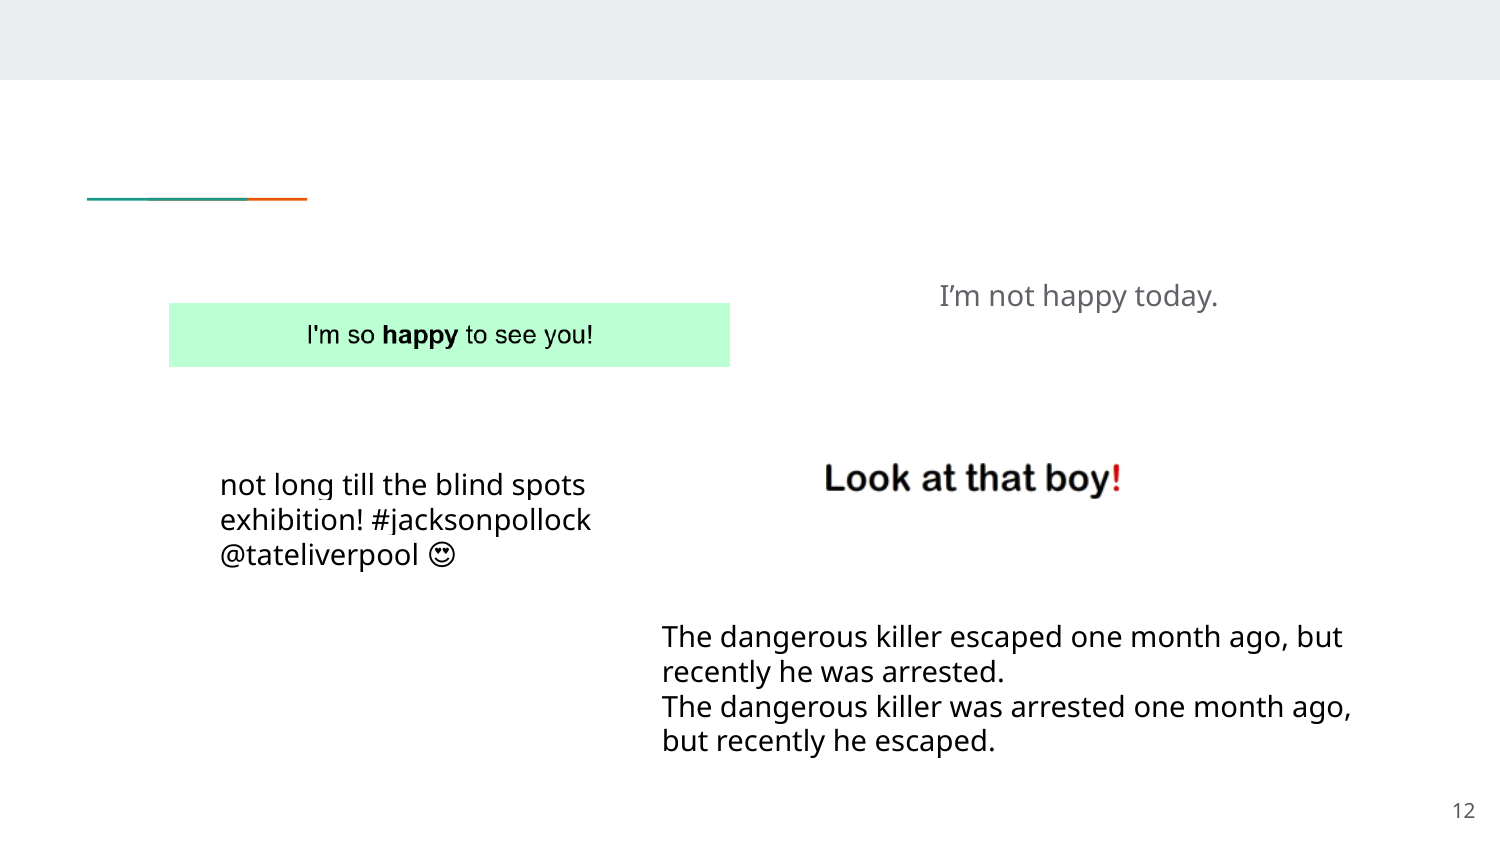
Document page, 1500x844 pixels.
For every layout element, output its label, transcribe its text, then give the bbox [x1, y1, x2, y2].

text_box not long till the blind spots exhibition! #jacksonpollock @tateliverpool 😍 [205, 451, 694, 587]
picture [158, 295, 741, 372]
text_box The dangerous killer escaped one month ago, but recently he was arrested. The dangerous killer was arrested one month ago, but recently he escaped. [646, 602, 1401, 773]
picture [825, 438, 1197, 515]
text_box I’m not happy today. [924, 261, 1417, 327]
slide_number 12 [1400, 779, 1491, 844]
